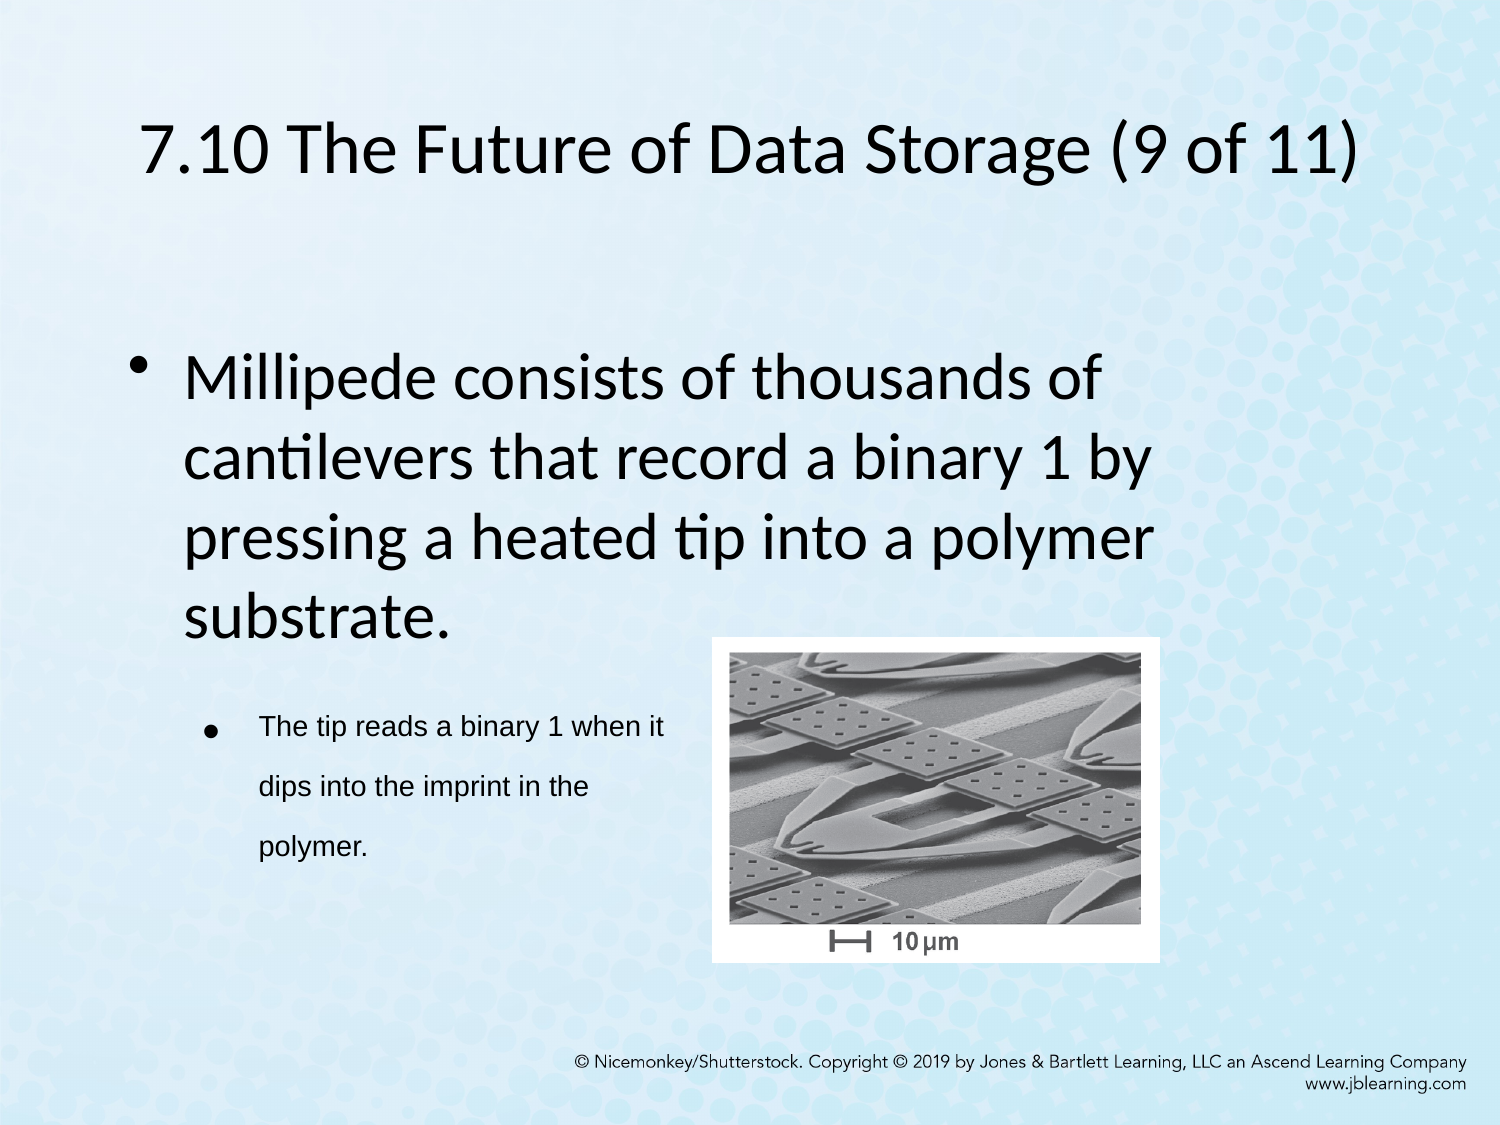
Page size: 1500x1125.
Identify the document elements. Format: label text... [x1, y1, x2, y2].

title 7.10 The Future of Data Storage (9 of 11) [112, 50, 1388, 238]
text_box The tip reads a binary 1 when it dips into the imprint in the polymer. [187, 693, 707, 889]
list Millipede consists of thousands of cantilevers that record a binary 1 by pressing a heated tip into a polymer substrate. [112, 324, 1388, 1000]
picture [0, 0, 1500, 1125]
